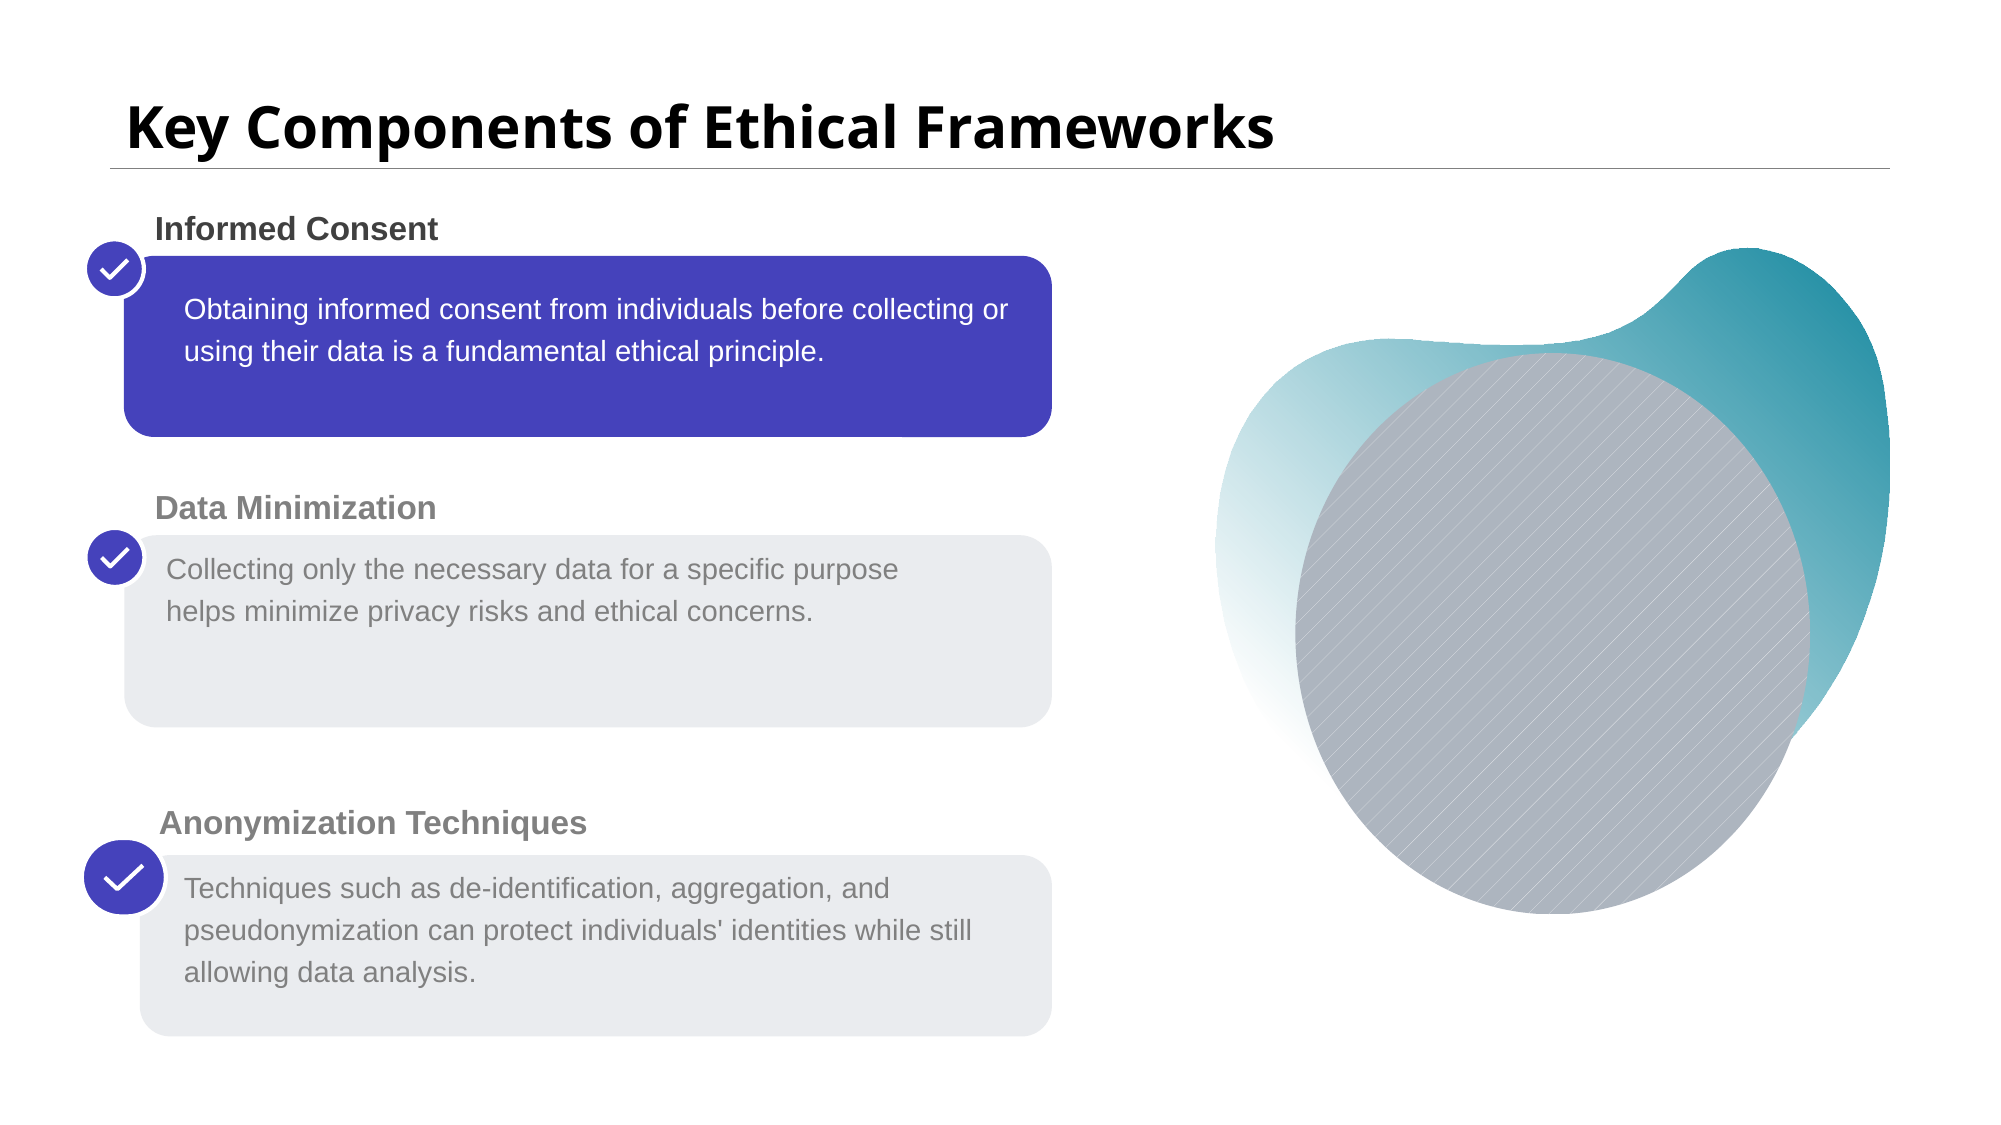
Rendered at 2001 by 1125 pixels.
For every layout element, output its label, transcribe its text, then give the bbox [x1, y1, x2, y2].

text_box [123, 255, 1052, 438]
text_box Collecting only the necessary data for a specific purpose helps minimize privacy risks and ethical concerns. [151, 535, 989, 635]
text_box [1215, 247, 1891, 915]
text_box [85, 527, 145, 588]
text_box [139, 859, 1052, 1037]
text_box Informed Consent [139, 200, 1052, 255]
text_box Anonymization Techniques [143, 793, 982, 849]
text_box Obtaining informed consent from individuals before collecting or using their data is a fundamental ethical principle. [168, 275, 1037, 375]
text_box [81, 837, 167, 917]
text_box Techniques such as de-identification, aggregation, and pseudonymization can protect individuals' identities while still allowing data analysis. [169, 855, 1037, 996]
text_box Data Minimization [139, 478, 1052, 534]
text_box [84, 239, 145, 299]
text_box [124, 535, 1052, 728]
title Key Components of Ethical Frameworks [109, 0, 1890, 169]
